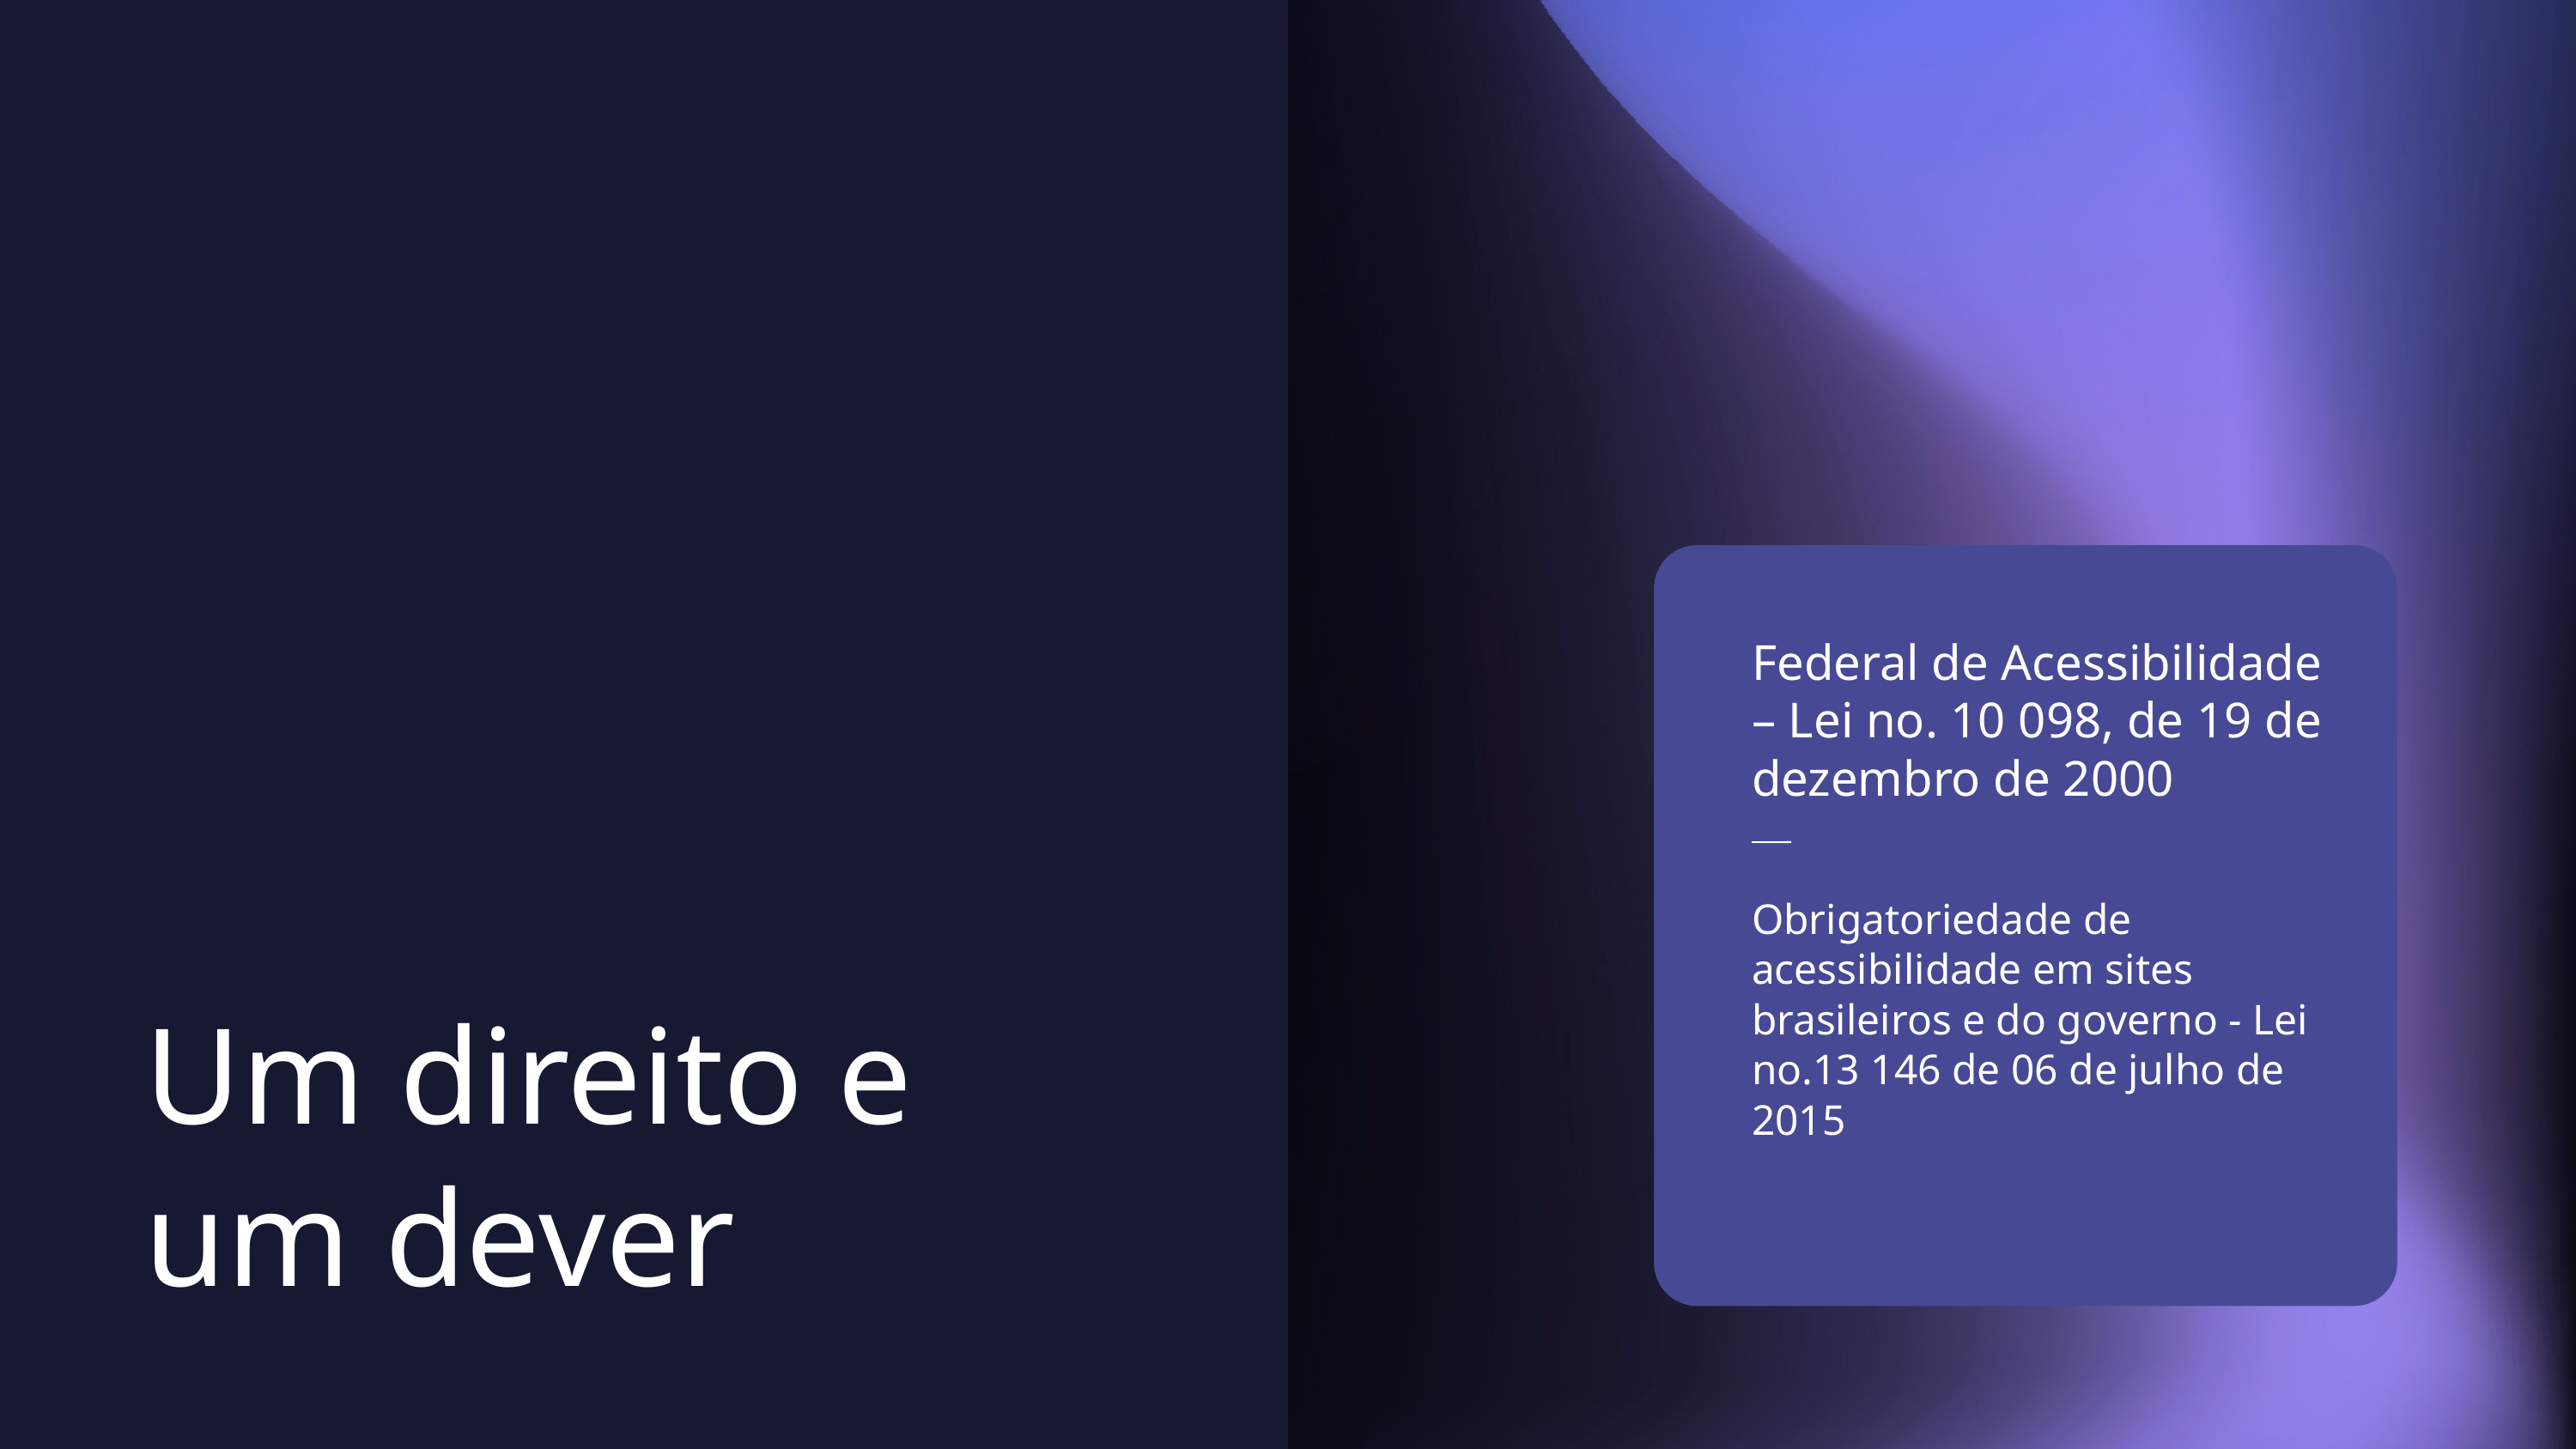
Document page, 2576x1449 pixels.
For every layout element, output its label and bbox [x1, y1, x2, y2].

text_box [144, 990, 1103, 1449]
text_box [0, 0, 1289, 1449]
picture [1289, 0, 2576, 1449]
text_box [1654, 544, 2397, 1307]
